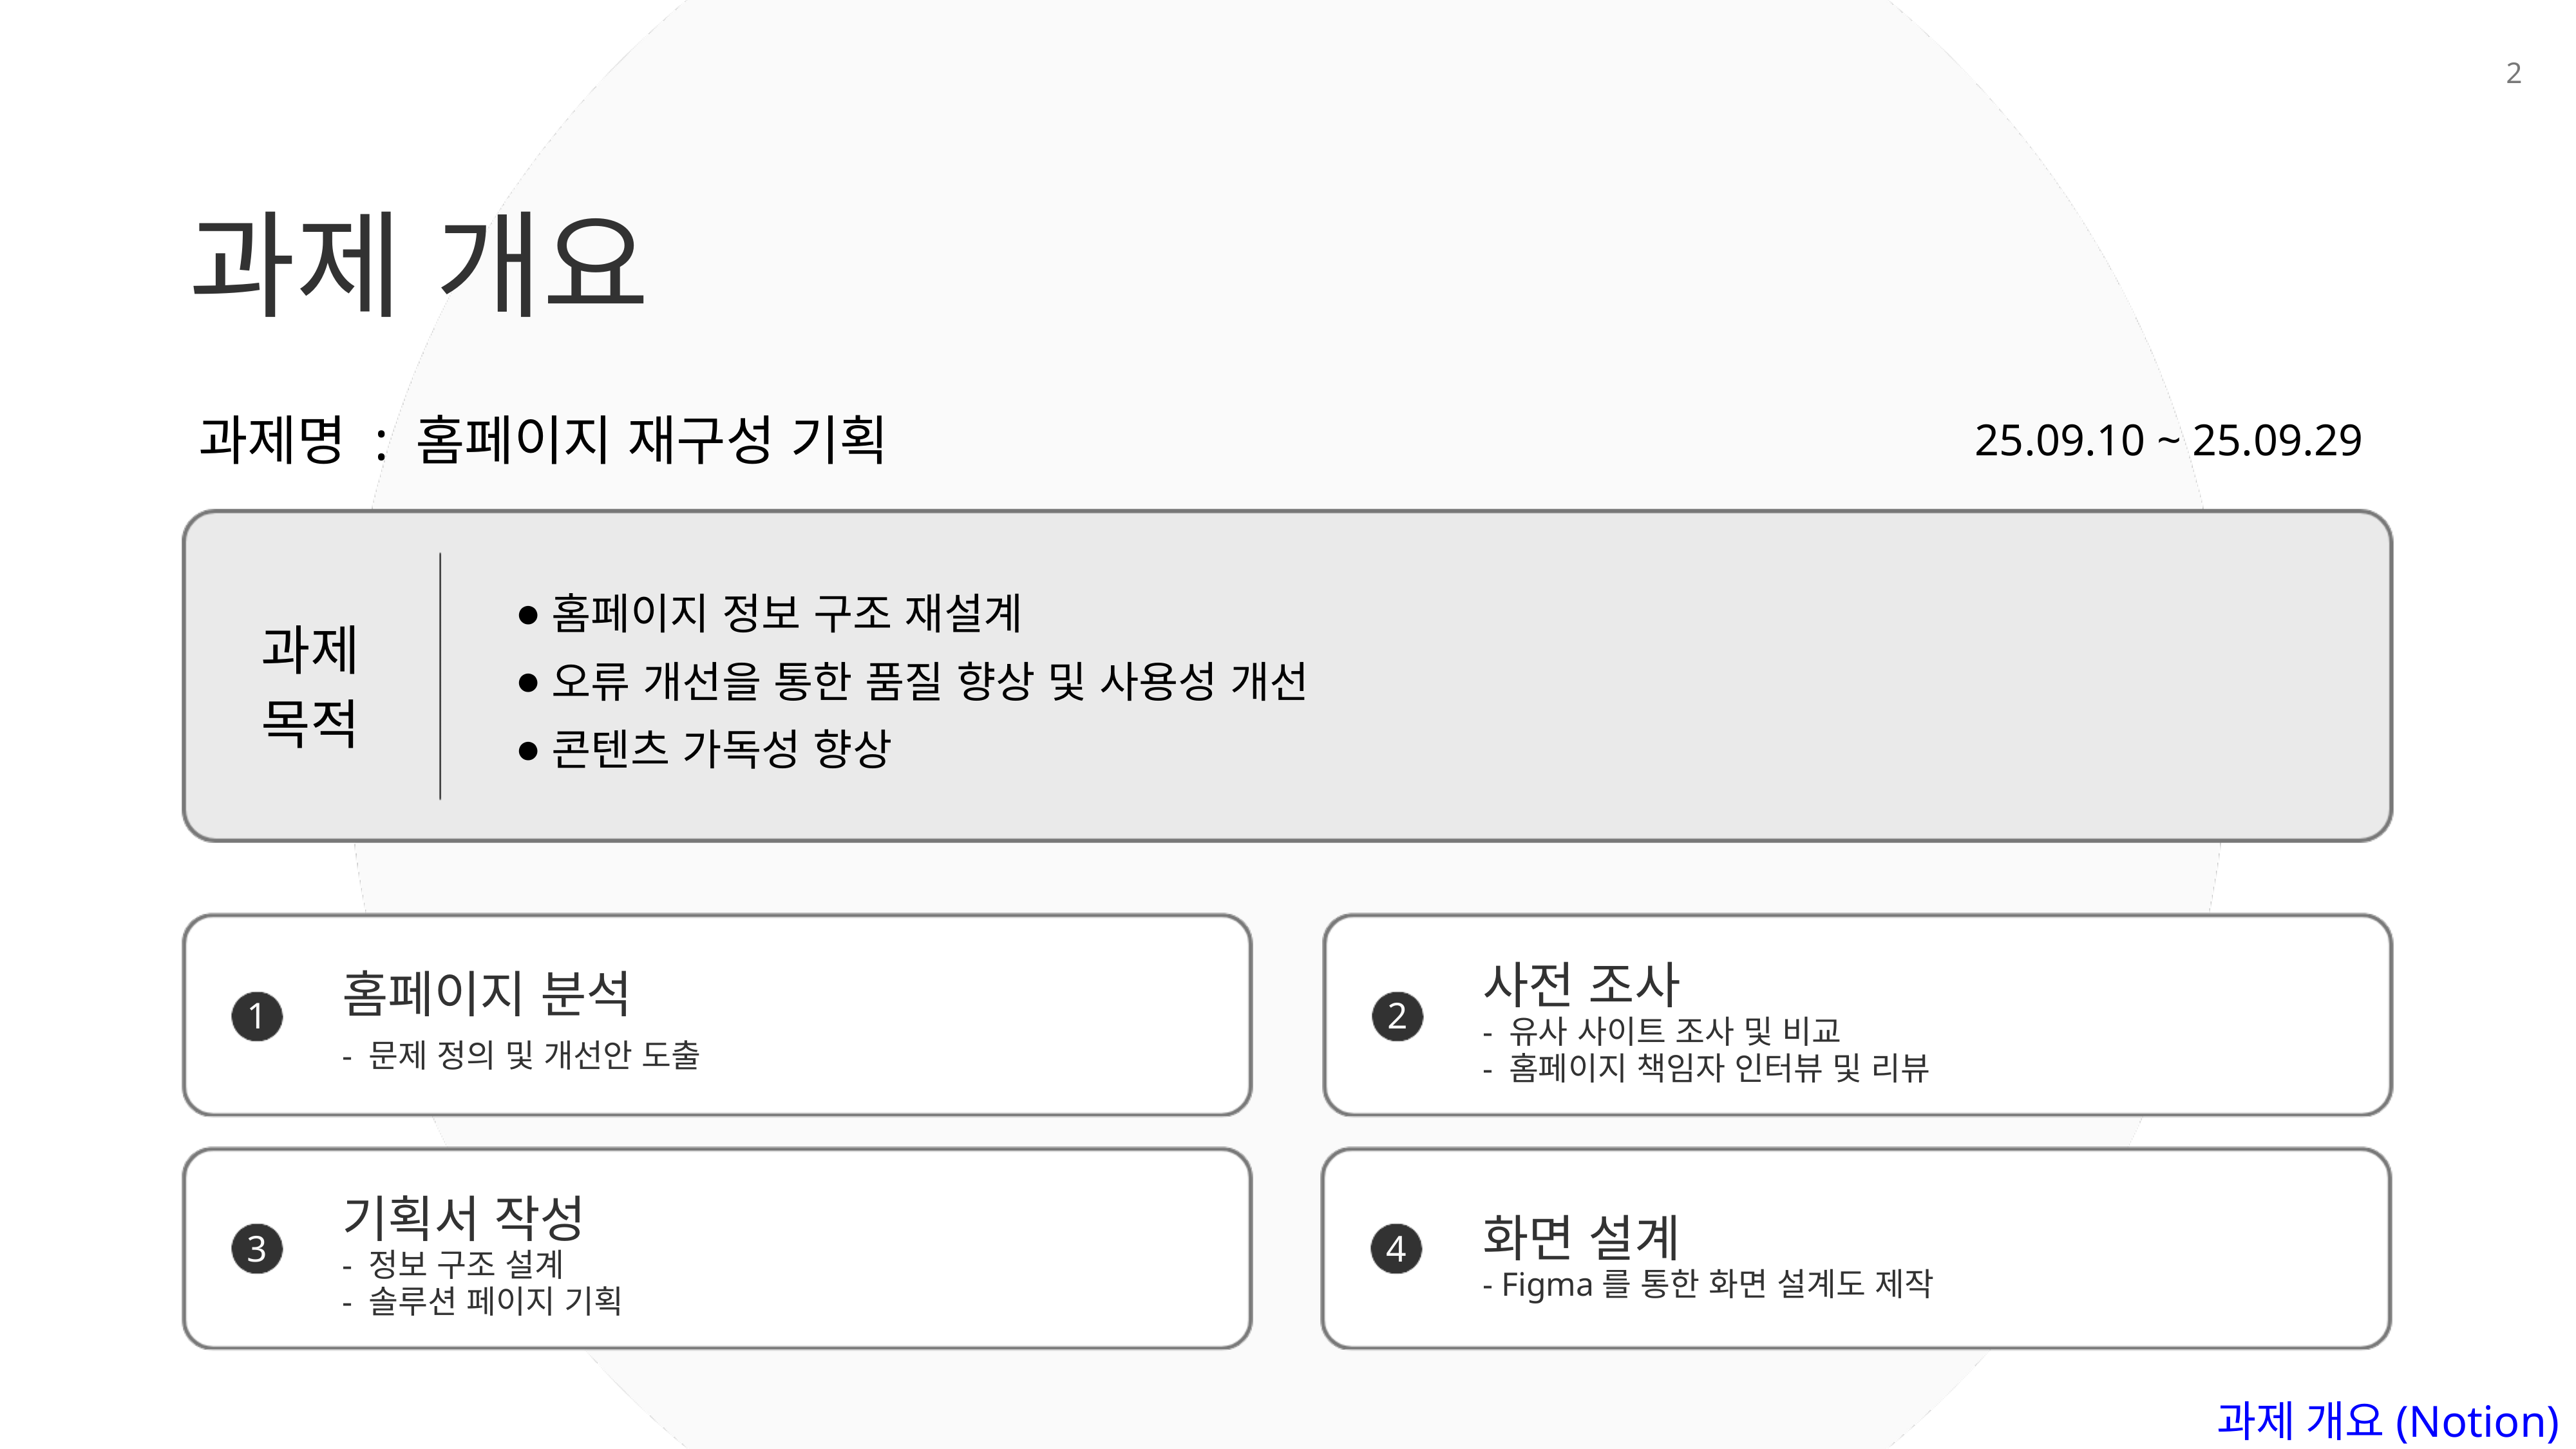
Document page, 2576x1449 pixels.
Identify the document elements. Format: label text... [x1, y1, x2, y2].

text_box 과제 개요 (Notion) [2235, 1388, 2560, 1449]
text_box 과제명 : 홈페이지 재구성 기획 [189, 392, 341, 467]
picture [180, 0, 2395, 1449]
text_box 25.09.10 ~ 25.09.29 [2235, 399, 2374, 460]
text_box 2 [2441, 53, 2523, 94]
text_box 과제 개요 [189, 187, 341, 350]
